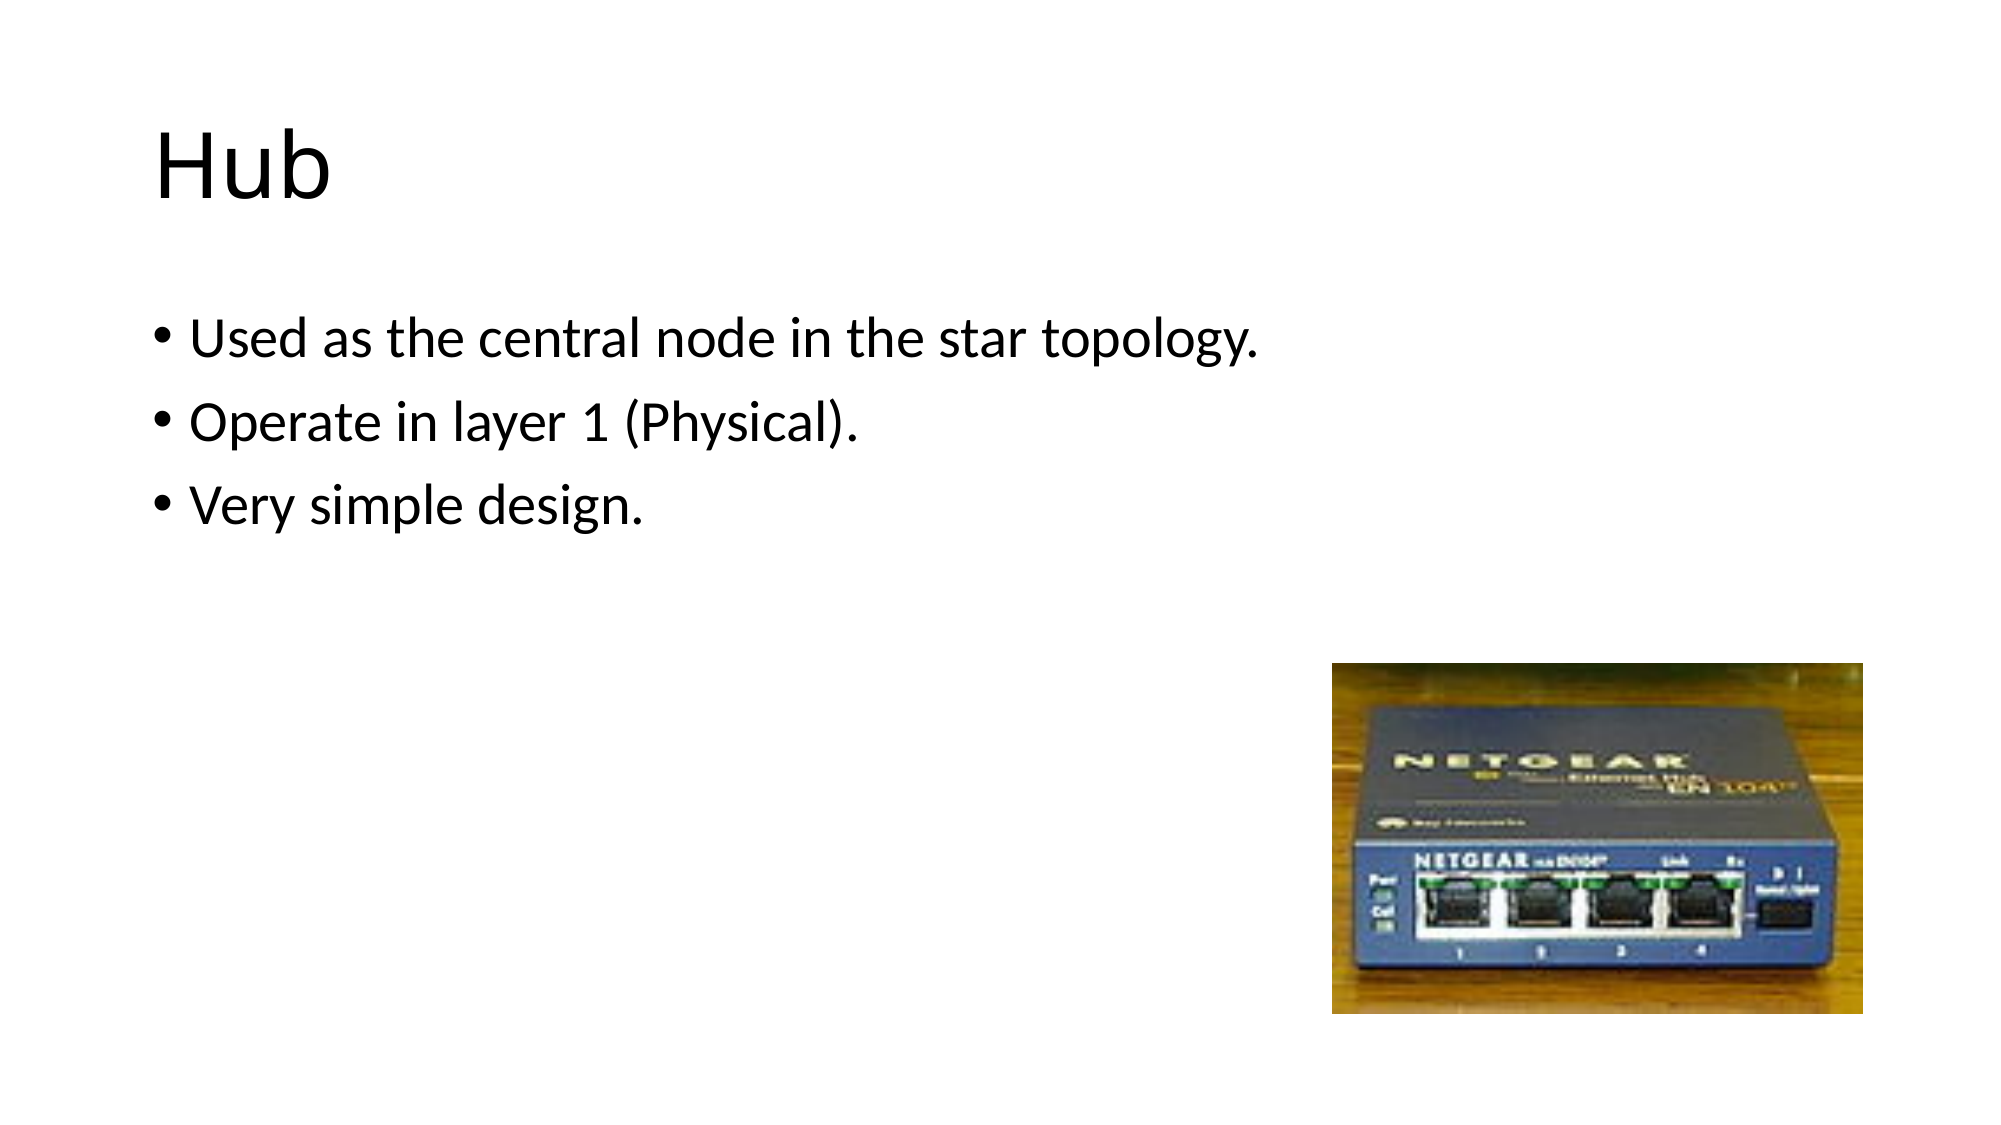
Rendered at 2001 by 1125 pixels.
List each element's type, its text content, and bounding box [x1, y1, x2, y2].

list Used as the central node in the star topology. Operate in layer 1 (Physical). Very simple design. [137, 299, 1863, 1014]
picture [1332, 663, 1863, 1014]
title Hub [137, 59, 1863, 278]
